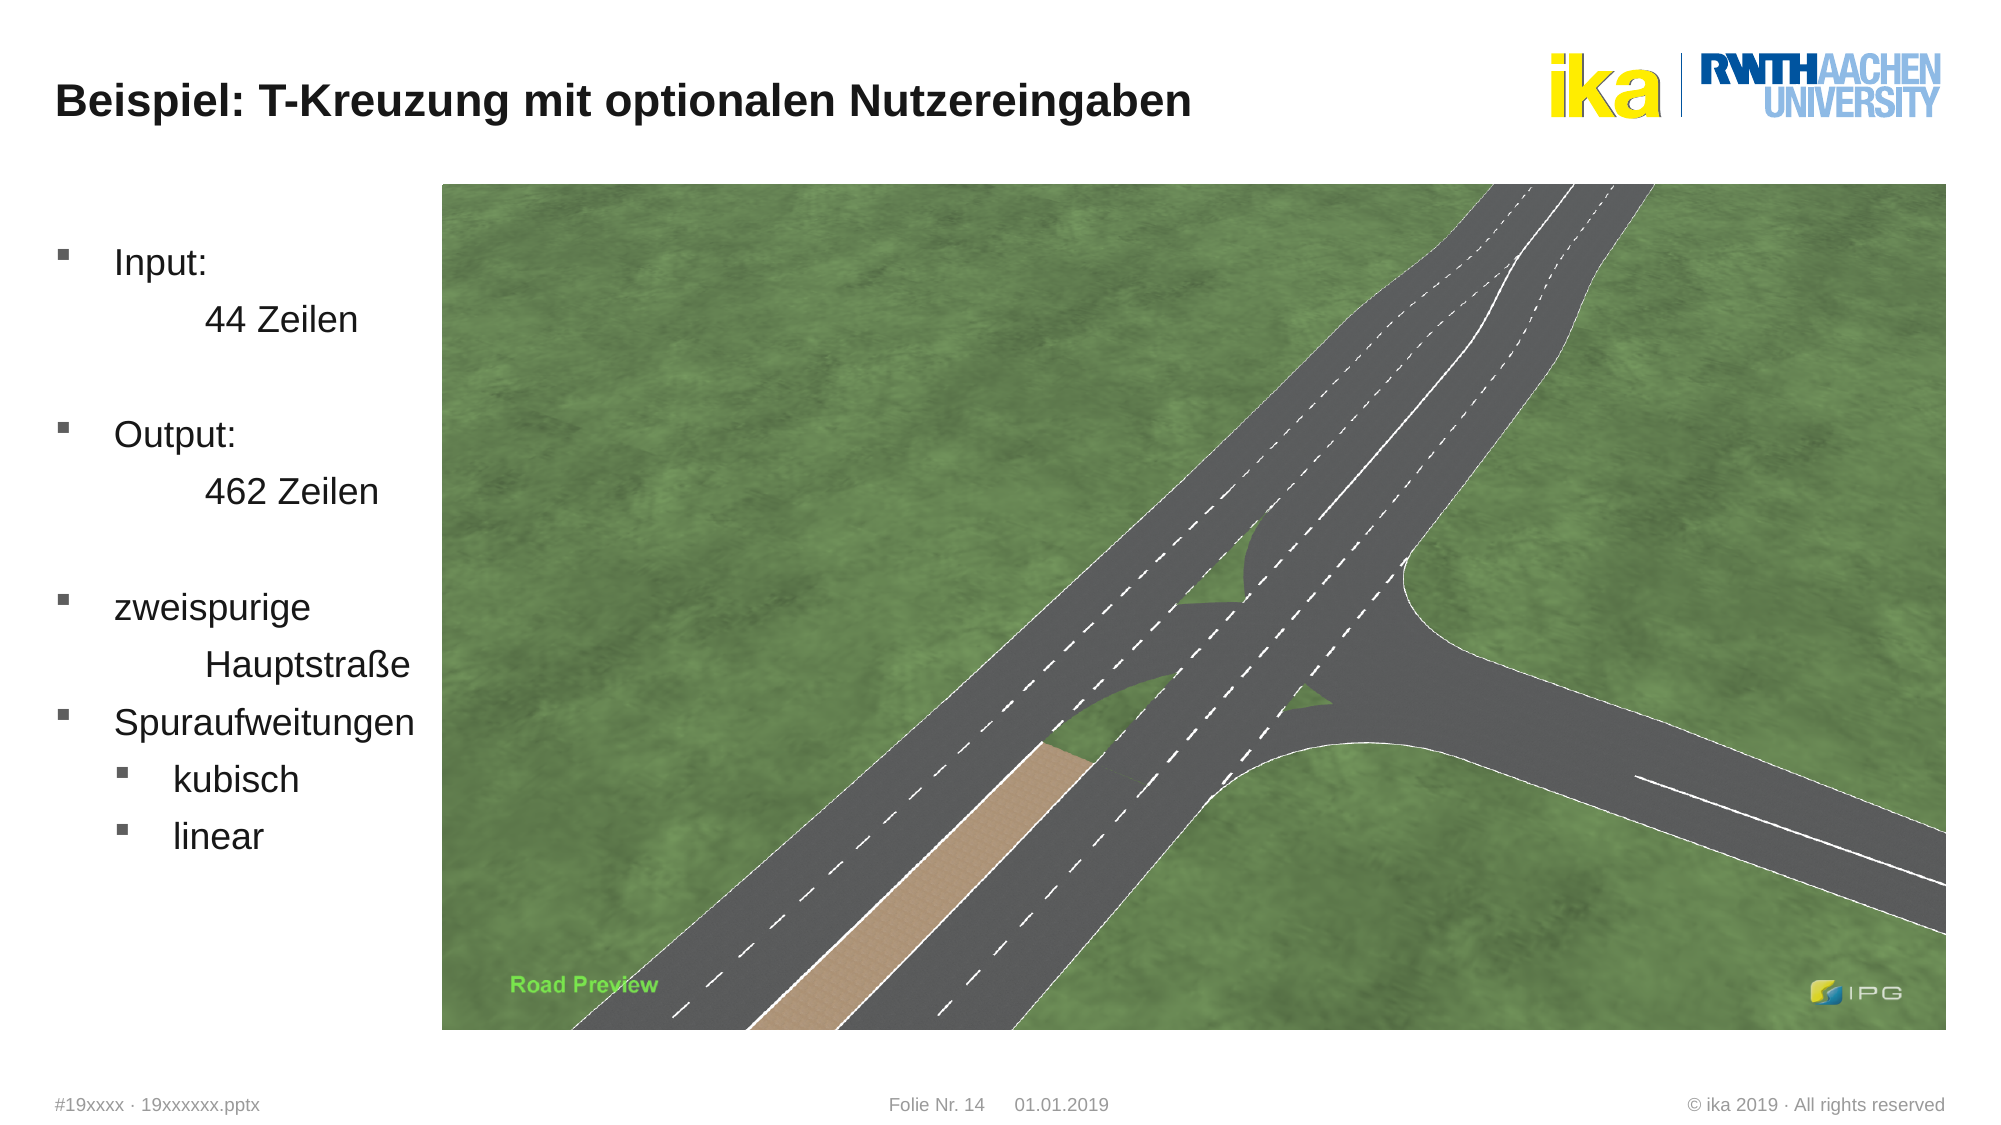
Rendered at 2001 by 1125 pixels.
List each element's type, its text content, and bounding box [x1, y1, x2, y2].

list Input: 44 Zeilen Output: 462 Zeilen zweispurige Hauptstraße Spuraufweitungen kubisch linear [54, 237, 961, 1083]
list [441, 184, 1946, 1031]
title Beispiel: T-Kreuzung mit optionalen Nutzereingaben [54, 31, 1496, 126]
